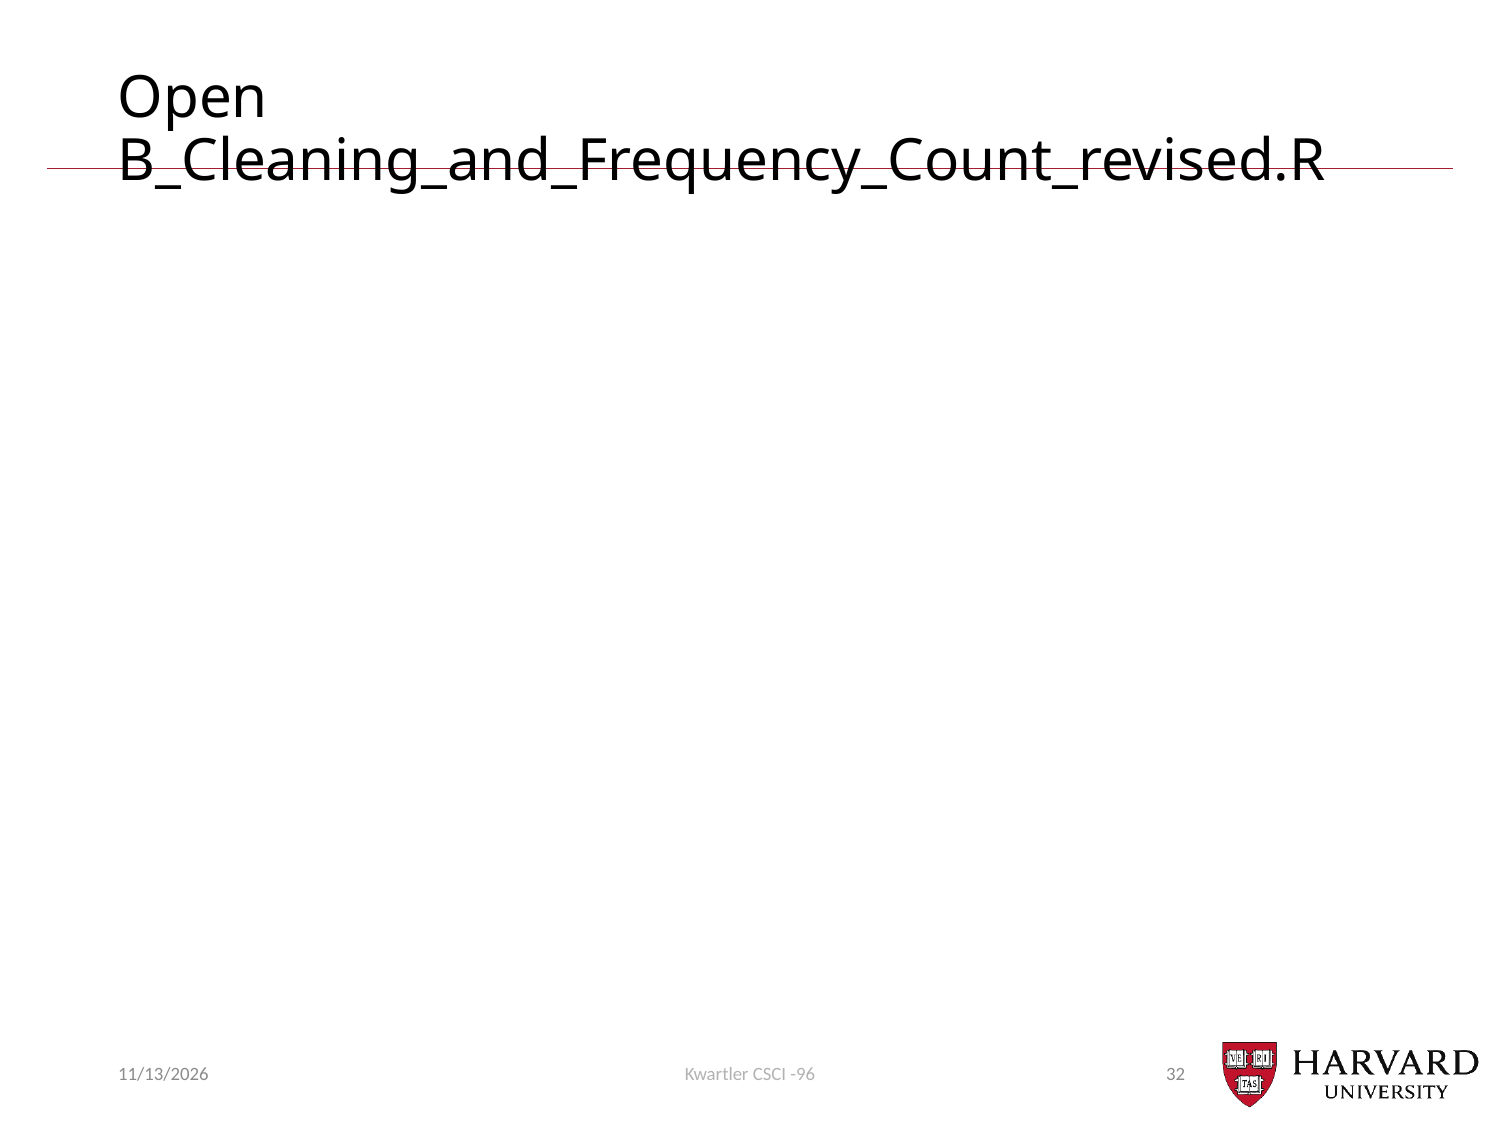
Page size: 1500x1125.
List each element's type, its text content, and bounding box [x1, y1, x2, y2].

text_box Open B_Cleaning_and_Frequency_Count_revised.R [103, 59, 1397, 157]
picture [1200, 1024, 1500, 1125]
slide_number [103, 1042, 441, 1103]
footer Kwartler CSCI -96 [496, 1042, 1004, 1103]
slide_number 32 [1059, 1042, 1200, 1103]
